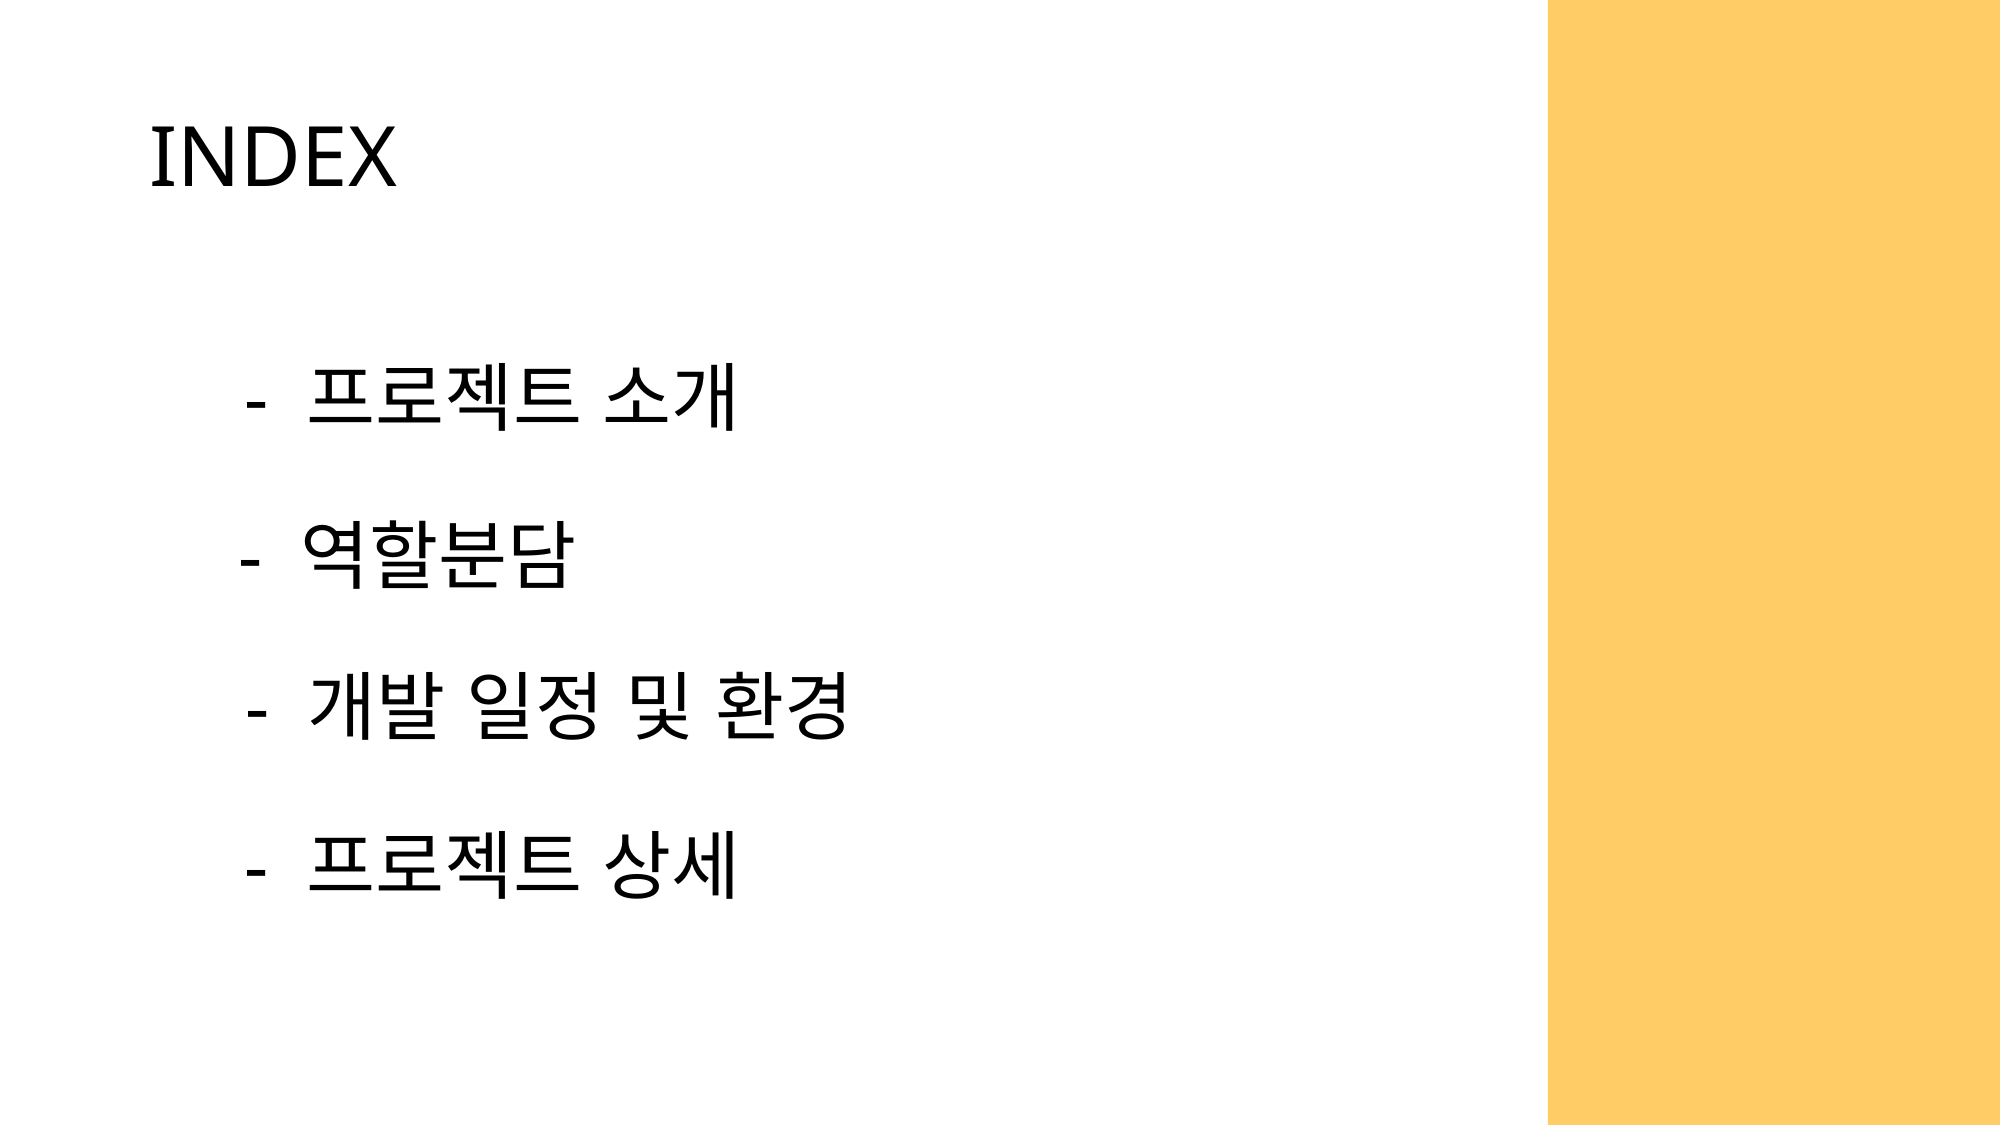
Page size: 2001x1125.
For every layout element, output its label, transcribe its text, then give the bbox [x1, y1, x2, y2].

text_box - 프로젝트 상세 [229, 720, 757, 916]
text_box INDEX [134, 95, 412, 211]
text_box [1547, 0, 2000, 1125]
text_box - 역할분담 [224, 410, 592, 606]
text_box - 개발 일정 및 환경 [231, 562, 869, 758]
text_box - 프로젝트 소개 [229, 252, 757, 448]
slide_number 2 [1412, 1042, 1863, 1103]
